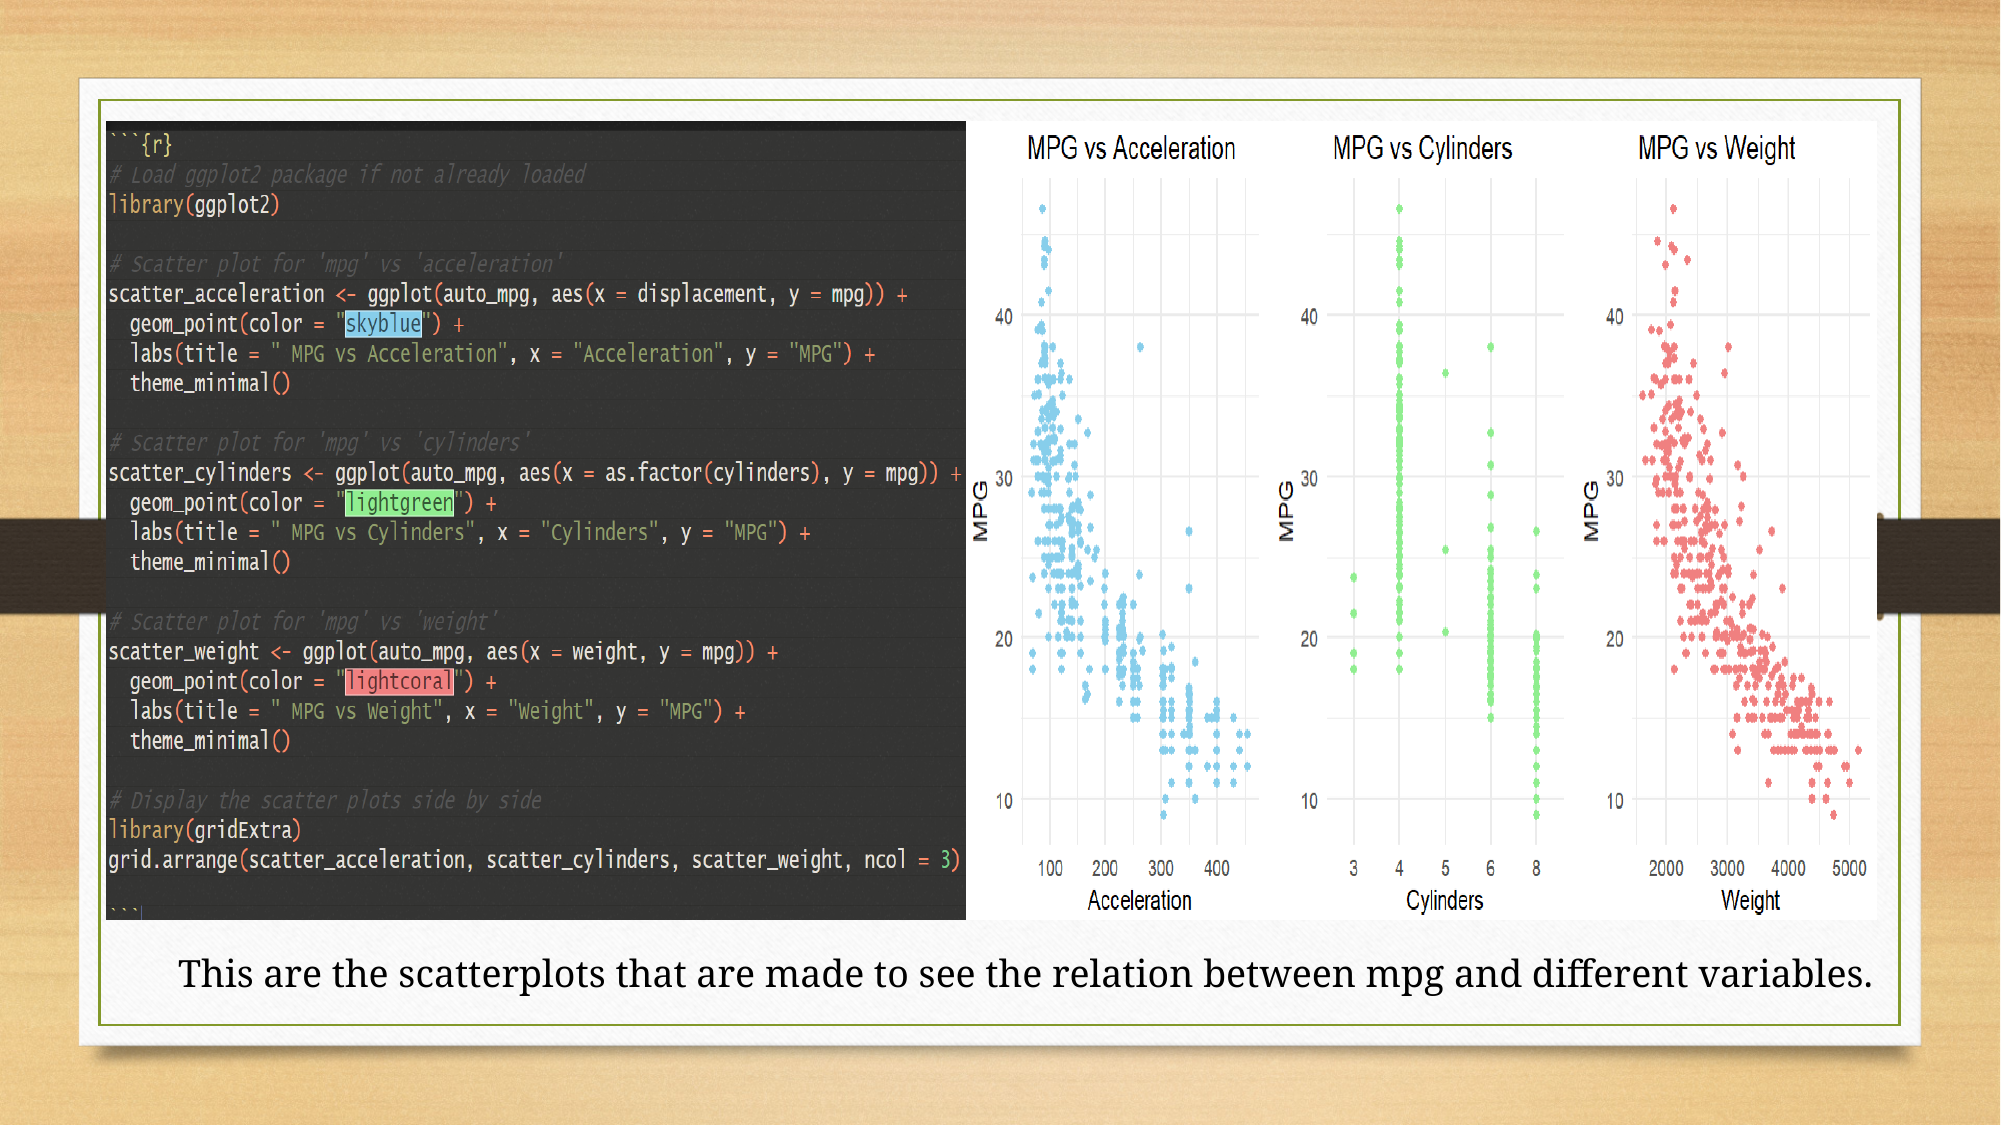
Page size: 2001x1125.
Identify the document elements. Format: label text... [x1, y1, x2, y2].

picture [0, 0, 2001, 1125]
text_box This are the scatterplots that are made to see the relation between mpg and different variables. [163, 943, 1954, 1003]
